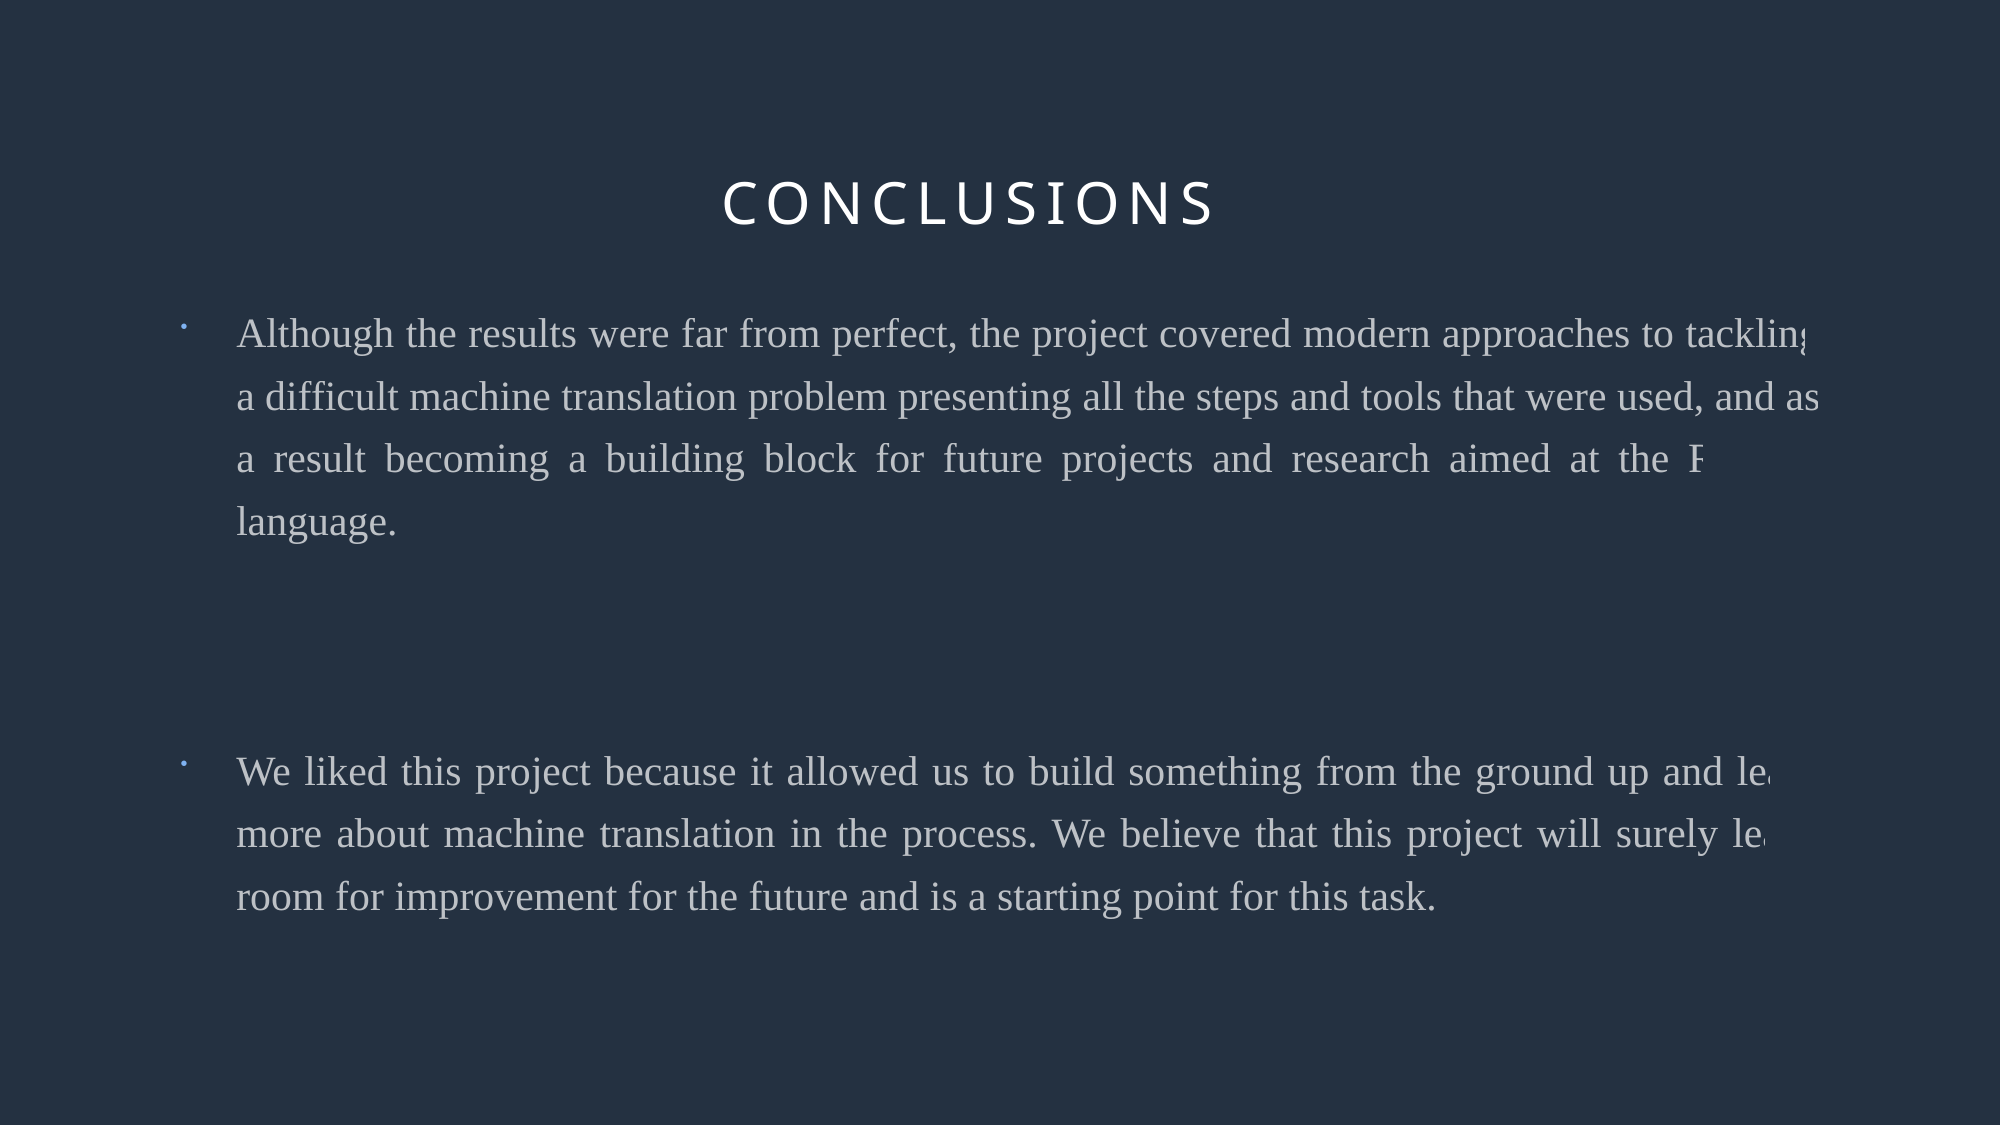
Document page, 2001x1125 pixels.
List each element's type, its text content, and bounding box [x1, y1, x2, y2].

title CONCLUSIONS [177, 165, 1822, 274]
list Although the results were far from perfect, the project covered modern approaches to tackling a difficult machine translation problem presenting all the steps and tools that were used, and as a result becoming a building block for future projects and research aimed at the Romani language. We liked this project because it allowed us to build something from the ground up and learn more about machine translation in the process. We believe that this project will surely leave room for improvement for the future and is a starting point for this task. [177, 293, 1822, 947]
